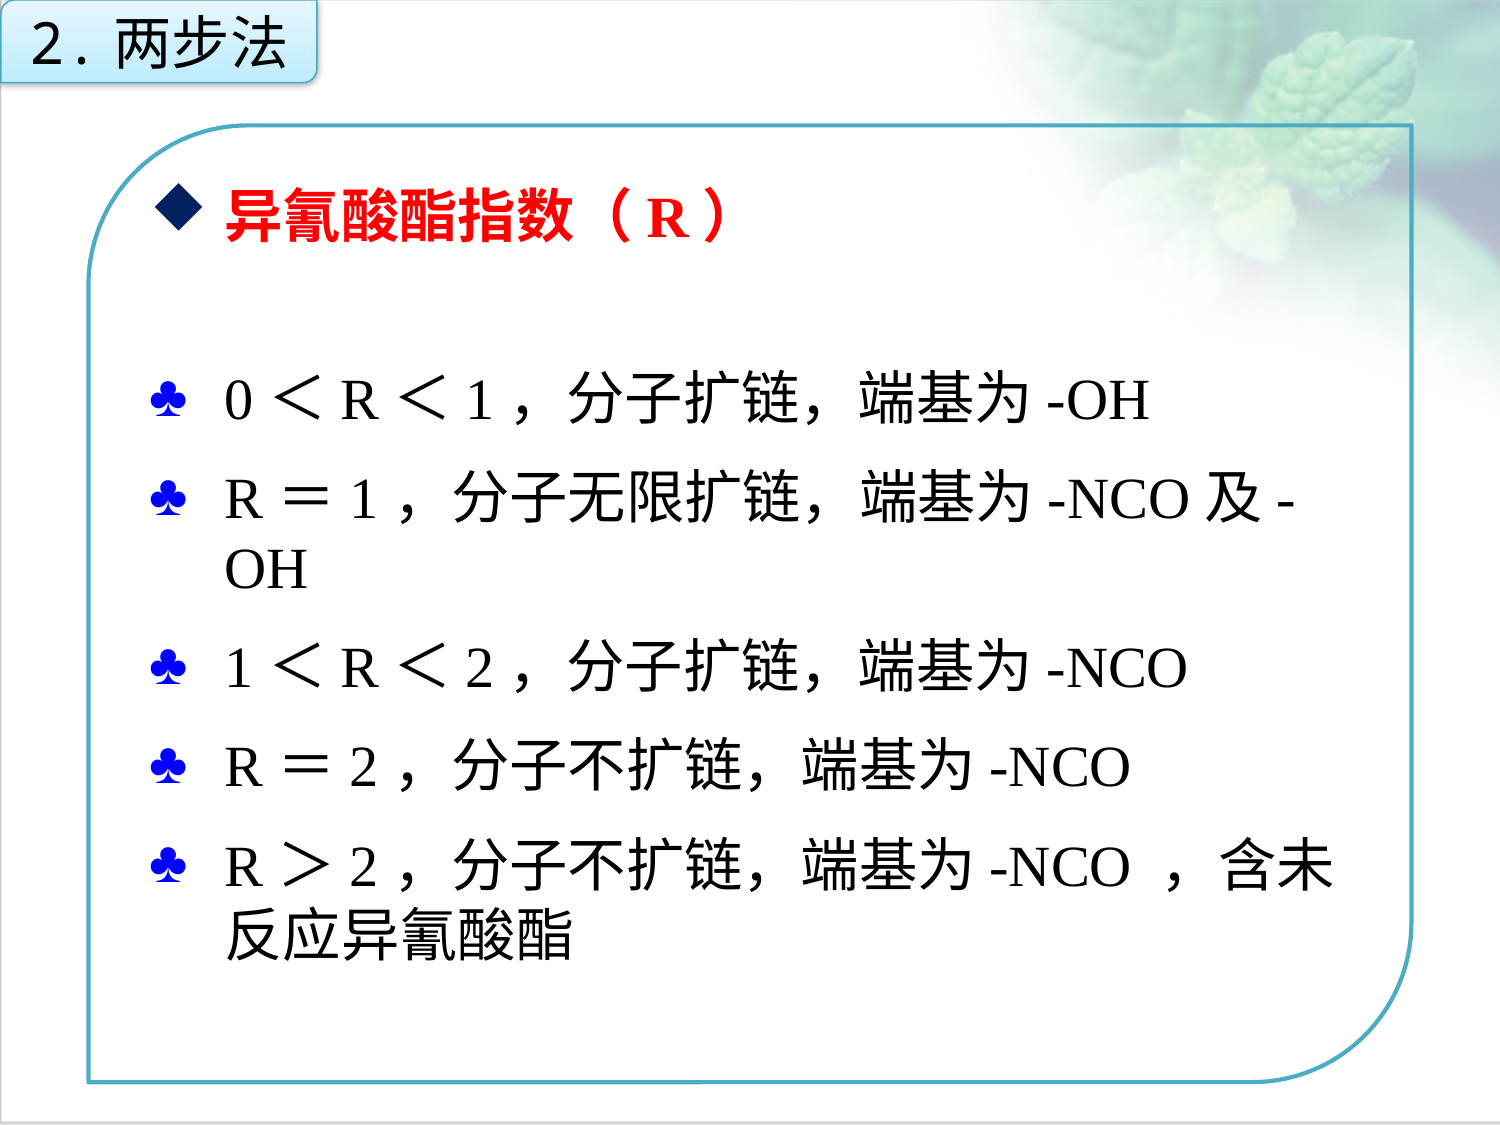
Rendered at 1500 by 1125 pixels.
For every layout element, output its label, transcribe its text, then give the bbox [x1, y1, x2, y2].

picture [0, 0, 1500, 1125]
text_box 2.两步法 [0, 0, 318, 84]
picture [0, 0, 7, 8]
